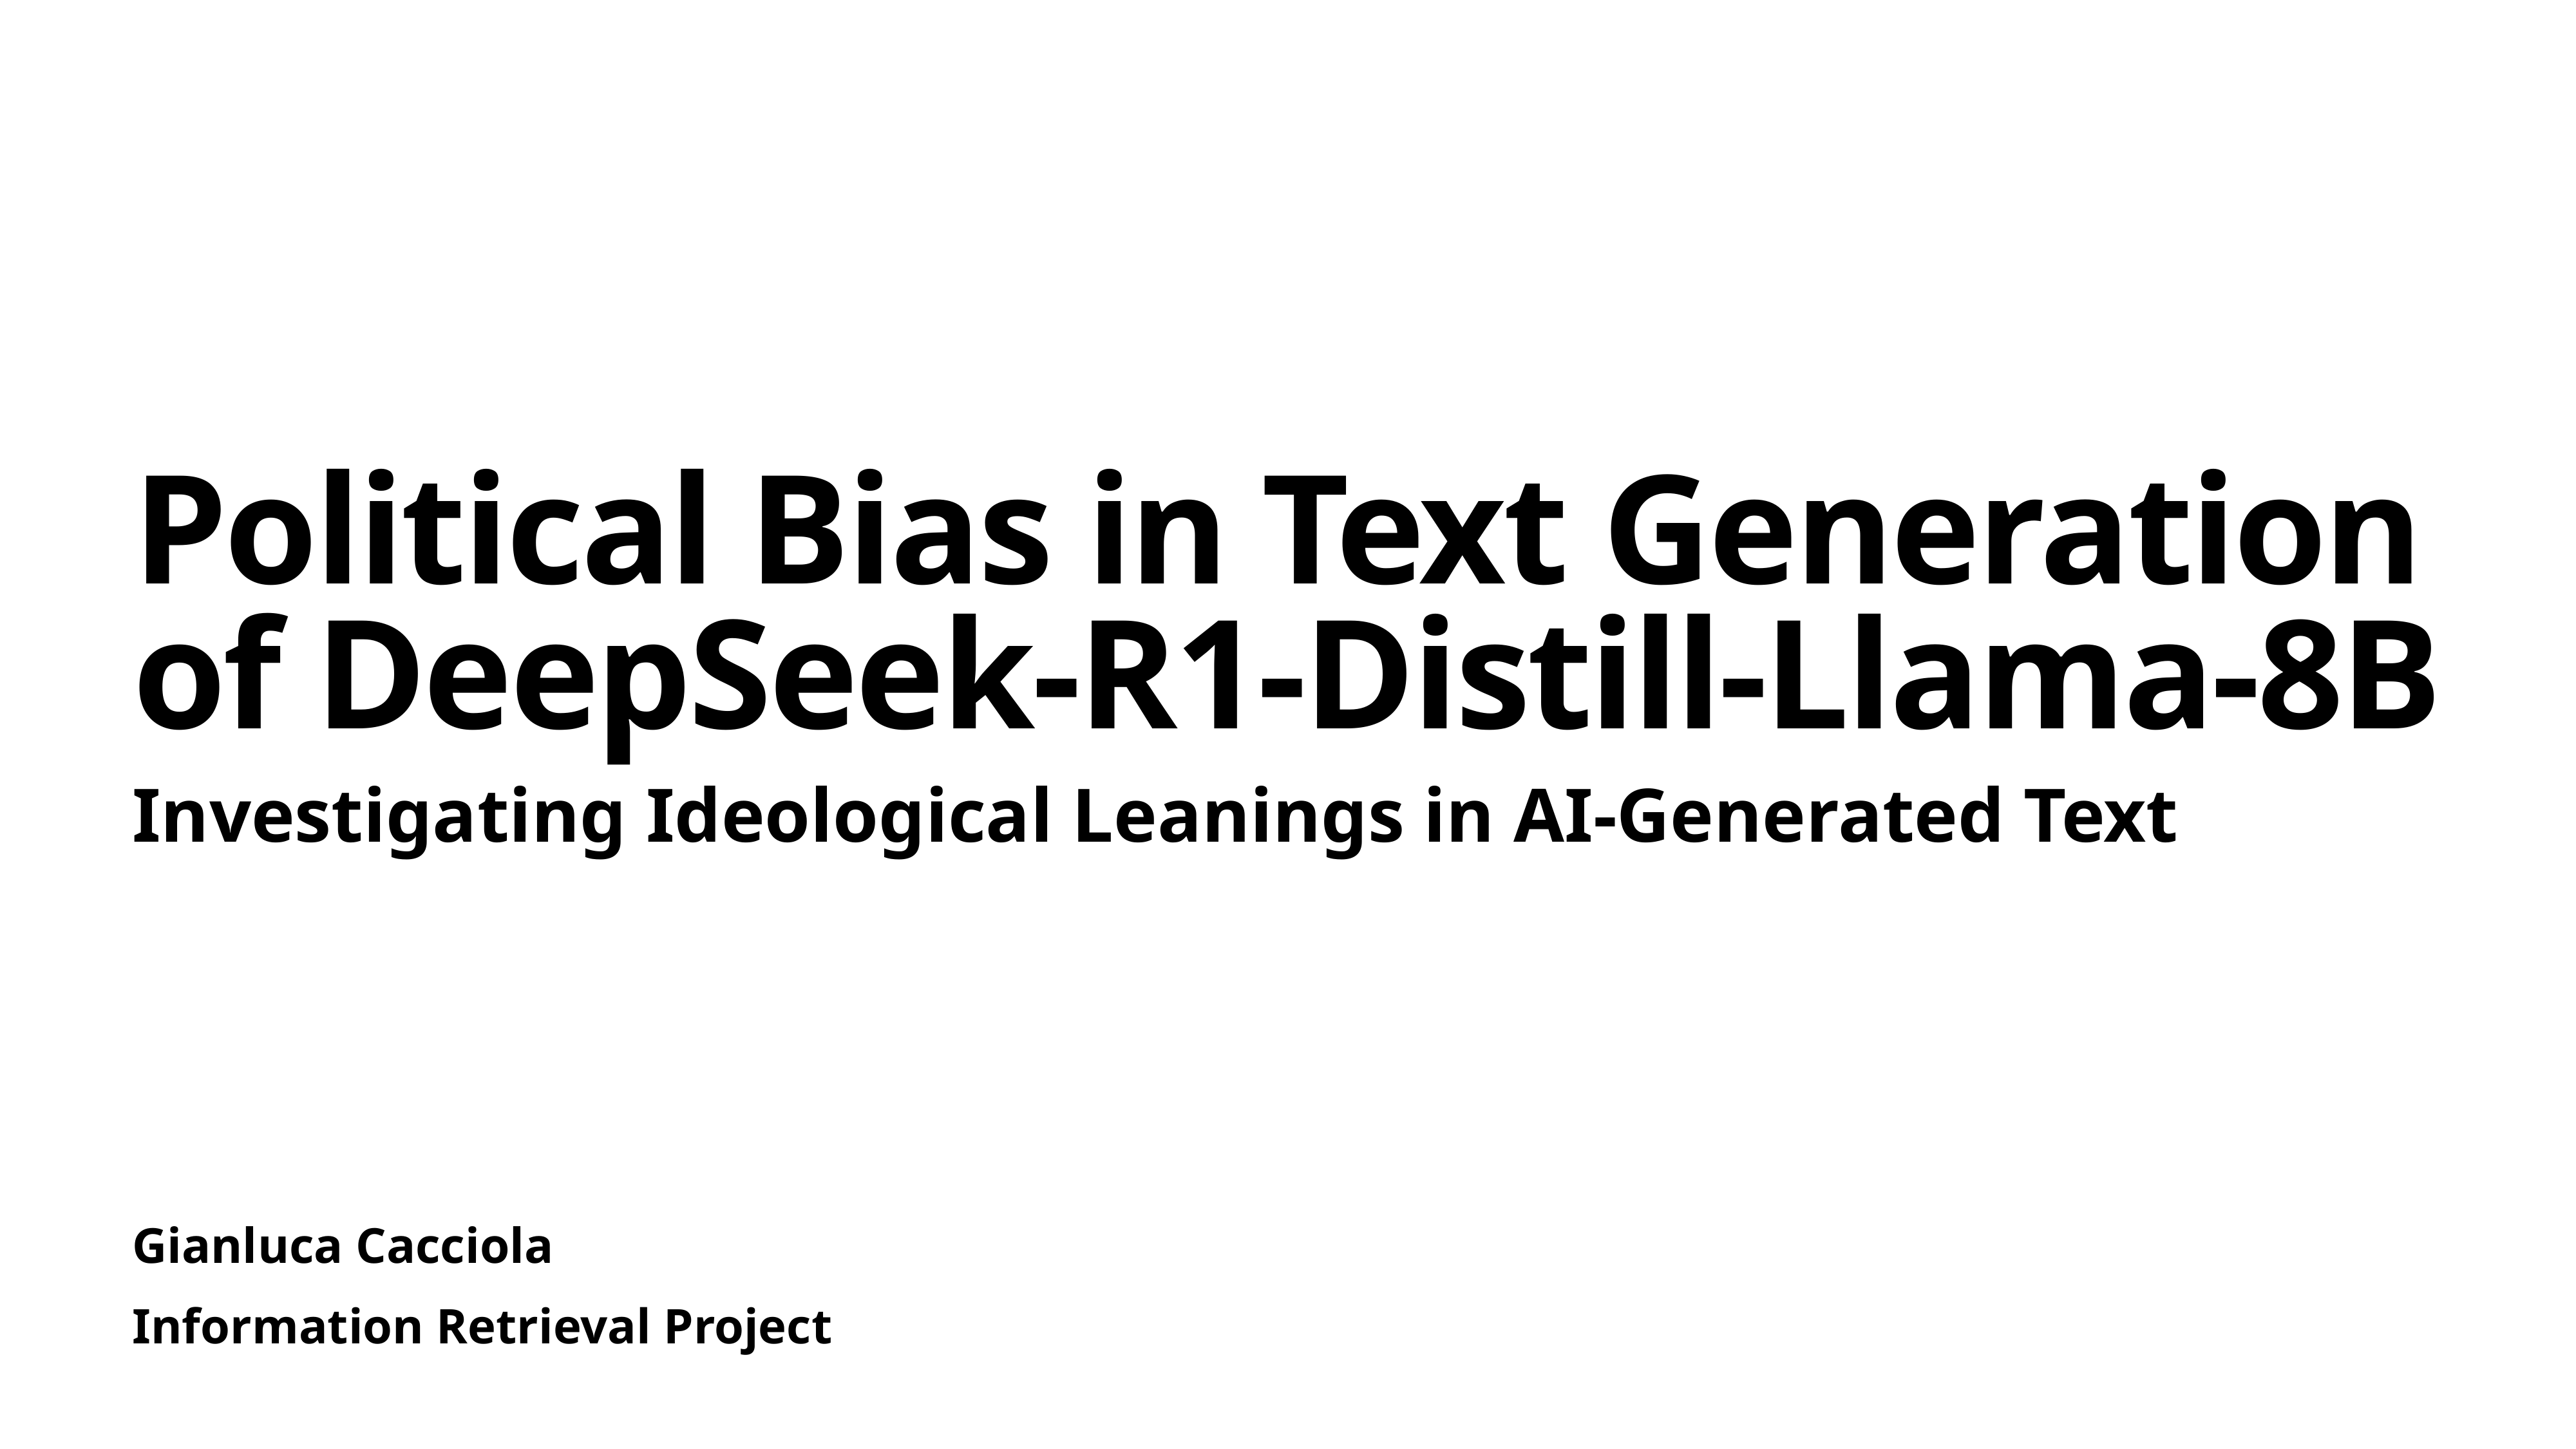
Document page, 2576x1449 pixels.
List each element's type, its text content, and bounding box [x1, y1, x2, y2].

title Political Bias in Text Generation of DeepSeek-R1-Distill-Llama-8B [127, 271, 2449, 764]
text_box Information Retrieval Project [127, 1291, 2449, 1359]
list Gianluca Cacciola [127, 1209, 2449, 1278]
subtitle Investigating Ideological Leanings in AI-Generated Text [126, 762, 2448, 965]
